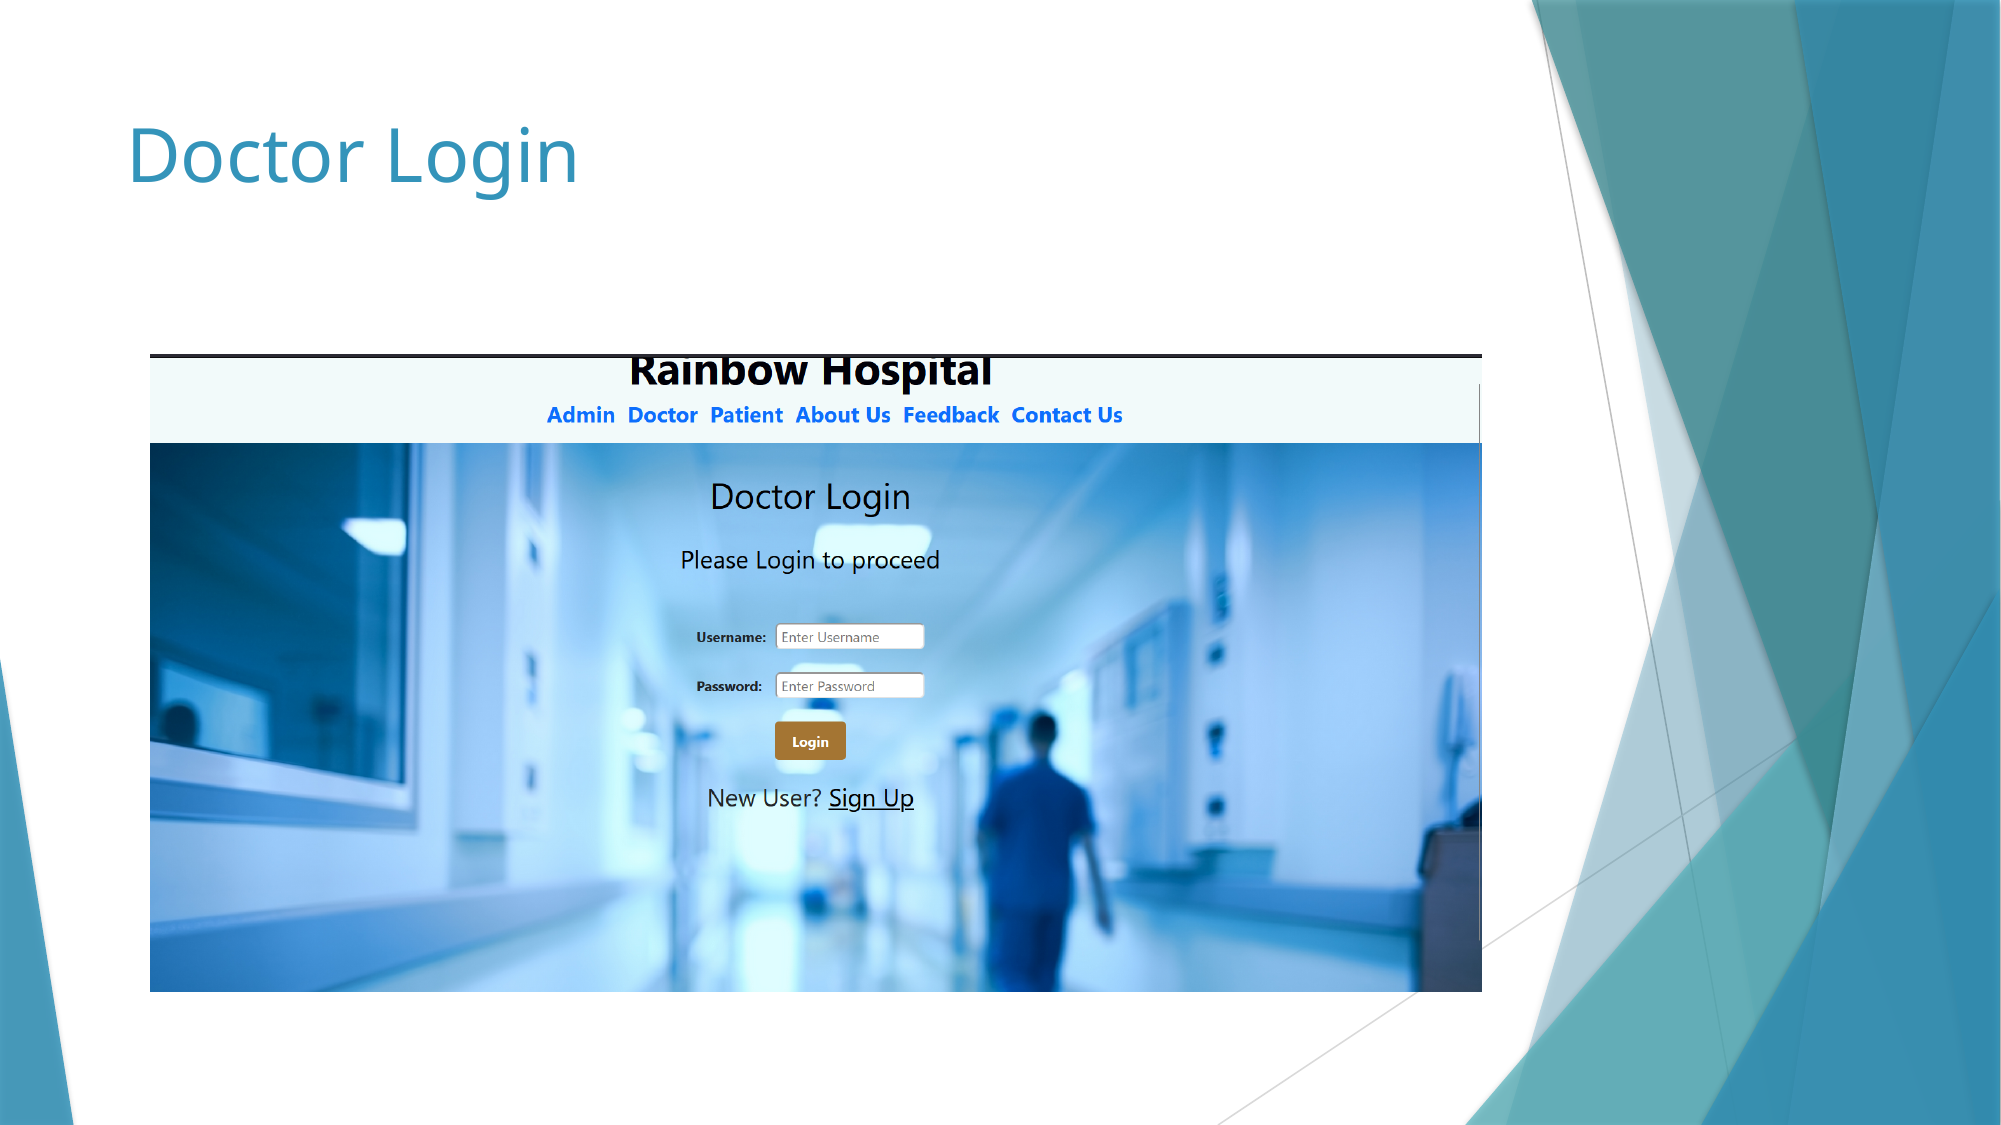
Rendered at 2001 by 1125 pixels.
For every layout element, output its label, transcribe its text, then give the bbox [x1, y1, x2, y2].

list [149, 353, 1483, 992]
title Doctor Login [111, 99, 1522, 317]
